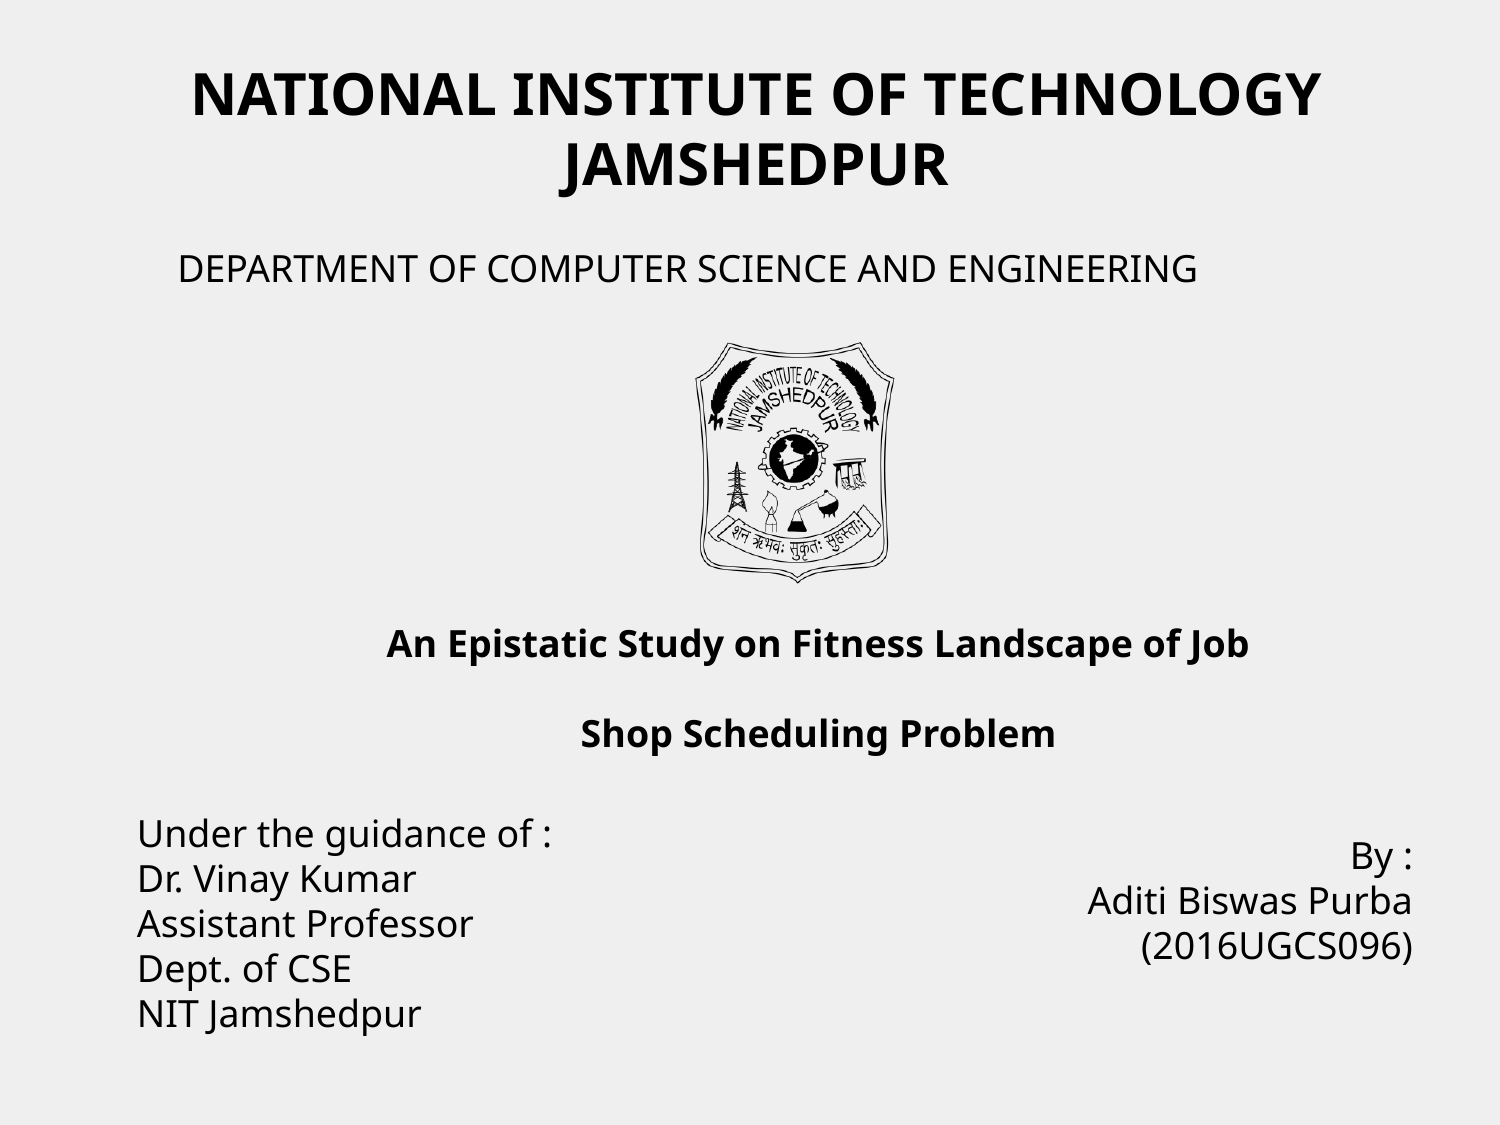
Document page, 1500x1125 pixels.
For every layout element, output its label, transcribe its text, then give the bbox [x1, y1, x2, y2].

text_box NATIONAL INSTITUTE OF TECHNOLOGY JAMSHEDPUR [49, 50, 1463, 250]
picture [662, 274, 926, 647]
text_box An Epistatic Study on Fitness Landscape of Job Shop Scheduling Problem [312, 612, 1325, 838]
text_box By : Aditi Biswas Purba (2016UGCS096) [812, 824, 1428, 1020]
text_box DEPARTMENT OF COMPUTER SCIENCE AND ENGINEERING [162, 237, 1413, 343]
text_box Under the guidance of : Dr. Vinay Kumar Assistant Professor Dept. of CSE NIT Jamshedpur [122, 802, 581, 1043]
